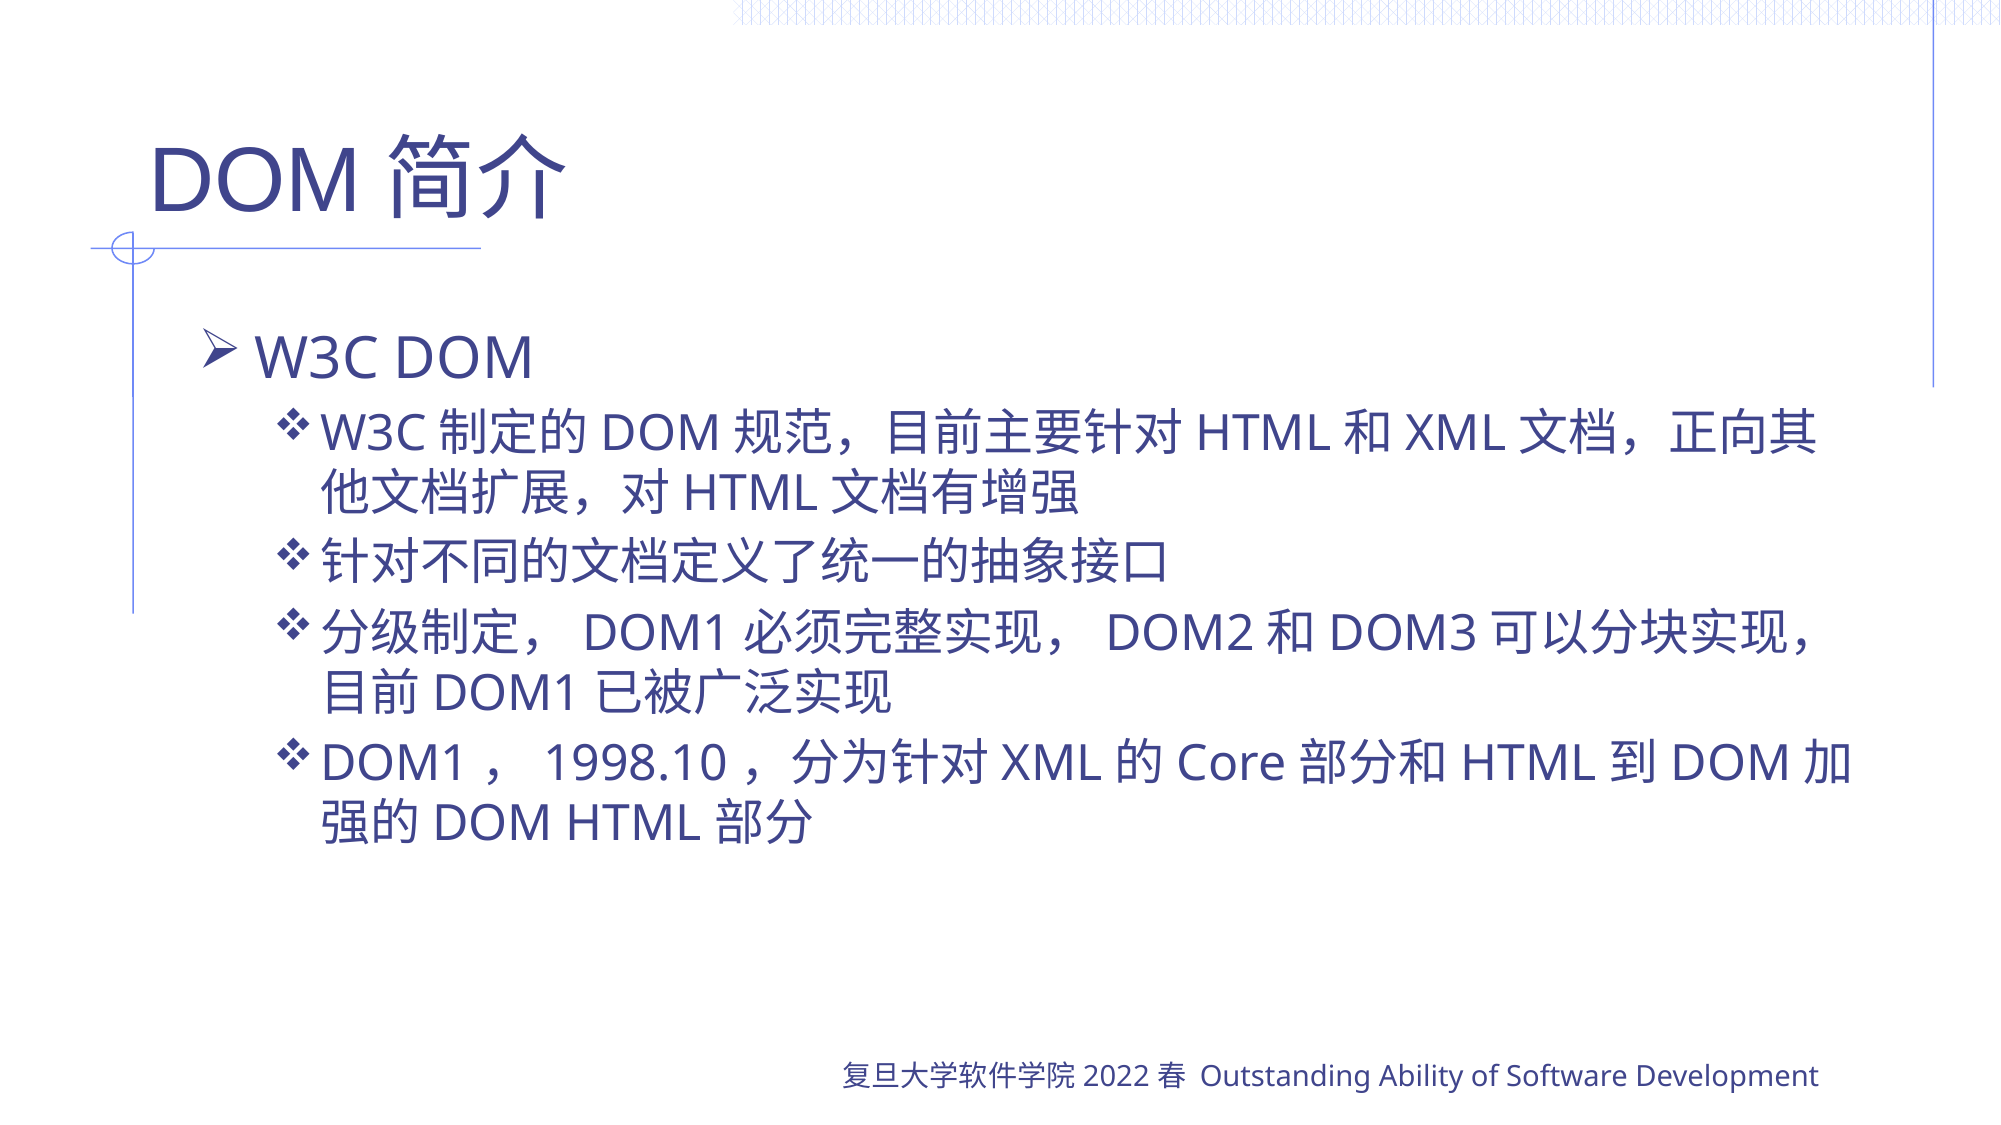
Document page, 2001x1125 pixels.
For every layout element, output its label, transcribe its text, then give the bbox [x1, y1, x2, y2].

list W3C DOM W3C制定的DOM规范，目前主要针对HTML和XML文档，正向其他文档扩展，对HTML文档有增强 针对不同的文档定义了统一的抽象接口 分级制定，DOM1必须完整实现，DOM2和DOM3可以分块实现，目前DOM1已被广泛实现 DOM1，1998.10，分为针对XML的Core部分和HTML到DOM加强的DOM HTML部分 [183, 312, 1884, 988]
title DOM简介 [133, 50, 1834, 238]
